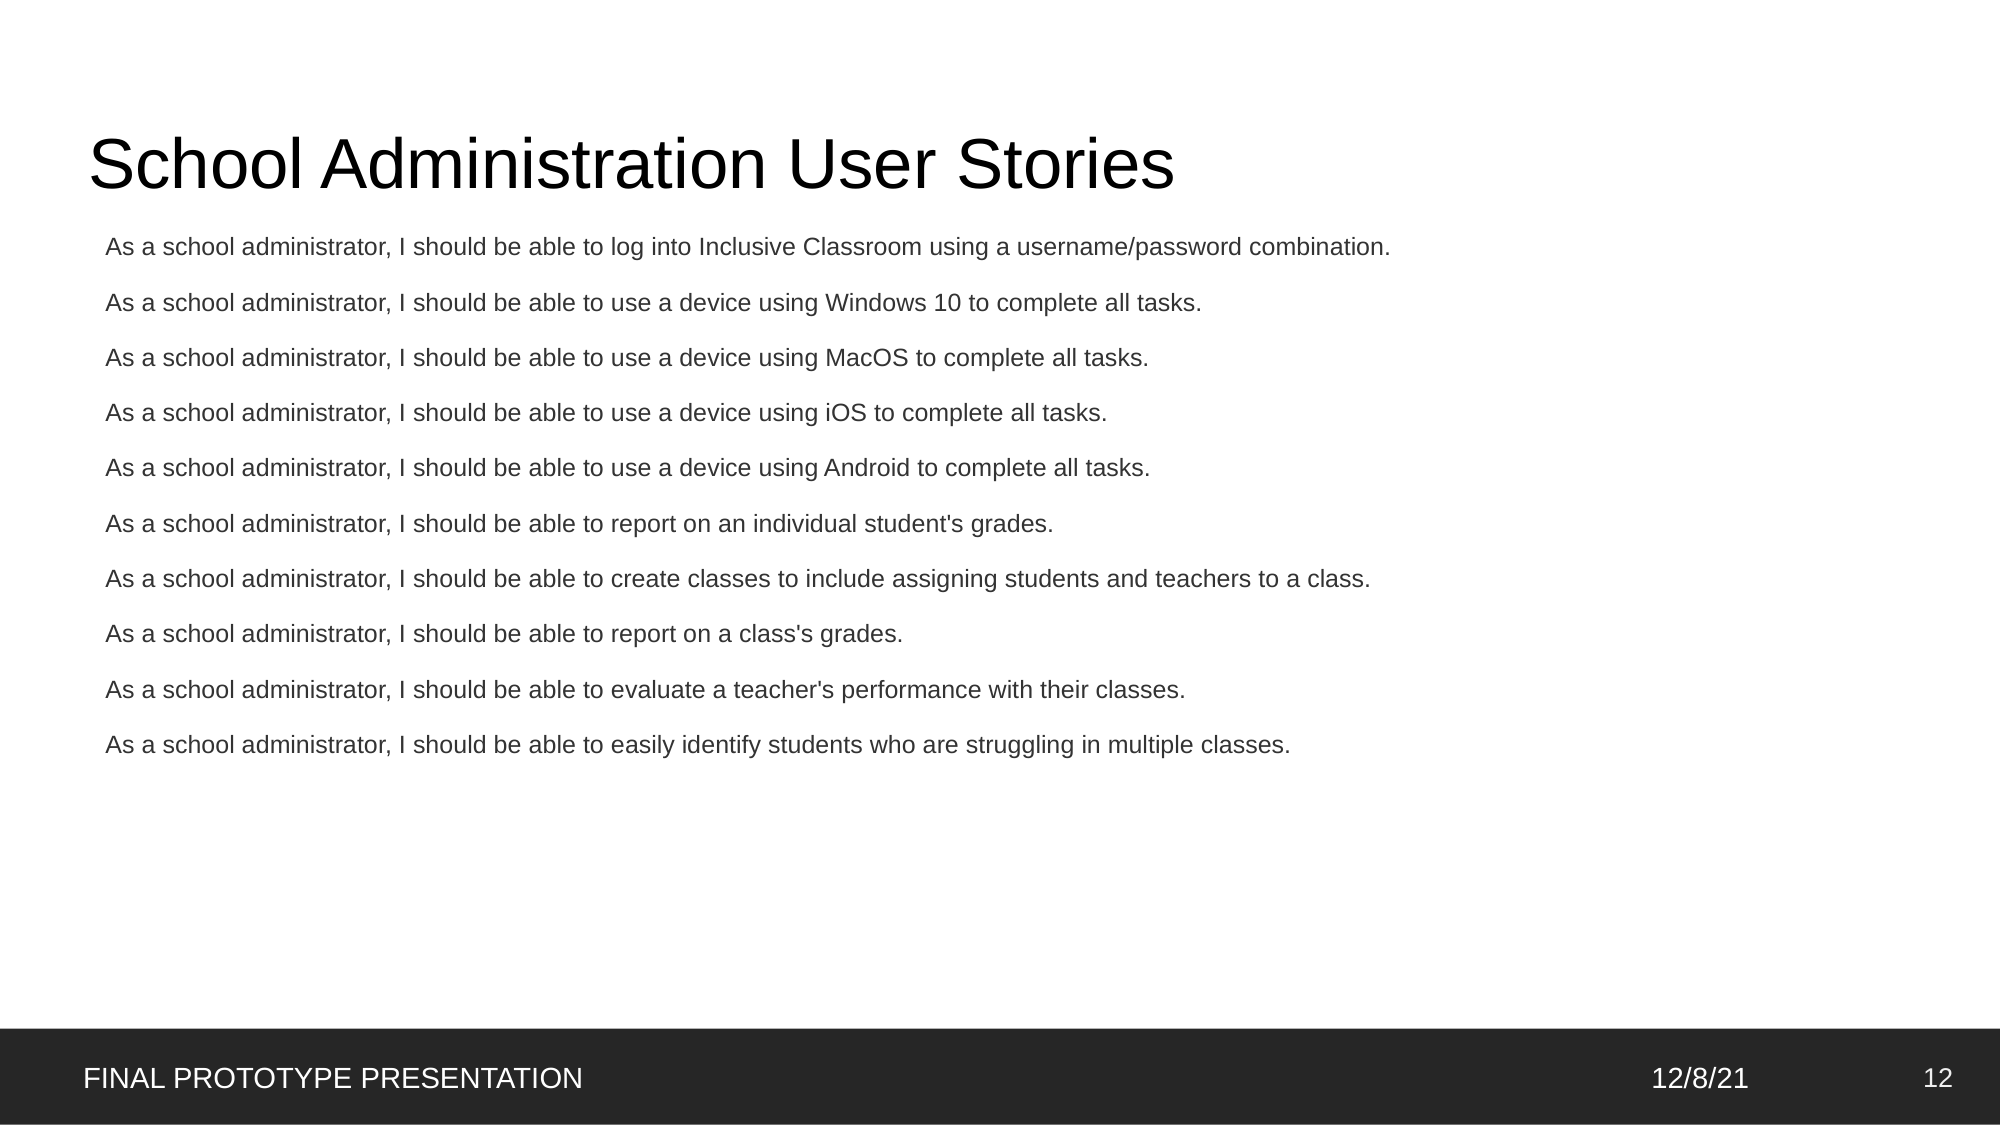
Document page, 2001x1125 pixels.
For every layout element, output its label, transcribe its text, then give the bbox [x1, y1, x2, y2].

text_box 12/8/21 [1340, 1046, 1765, 1107]
text_box FINAL PROTOTYPE PRESENTATION [68, 1046, 1187, 1107]
text_box As a school administrator, I should be able to log into Inclusive Classroom using a username/password combination. As a school administrator, I should be able to use a device using Windows 10 to complete all tasks. As a school administrator, I should be able to use a device using MacOS to complete all tasks. As a school administrator, I should be able to use a device using iOS to complete all tasks. As a school administrator, I should be able to use a device using Android to complete all tasks. As a school administrator, I should be able to report on an individual student's grades. As a school administrator, I should be able to create classes to include assigning students and teachers to a class. As a school administrator, I should be able to report on a class's grades. As a school administrator, I should be able to evaluate a teacher's performance with their classes. As a school administrator, I should be able to easily identify students who are struggling in multiple classes. [90, 211, 1928, 774]
text_box [0, 1028, 2000, 1125]
title School Administration User Stories [68, 97, 1932, 223]
slide_number ‹#› [1853, 1033, 1974, 1120]
